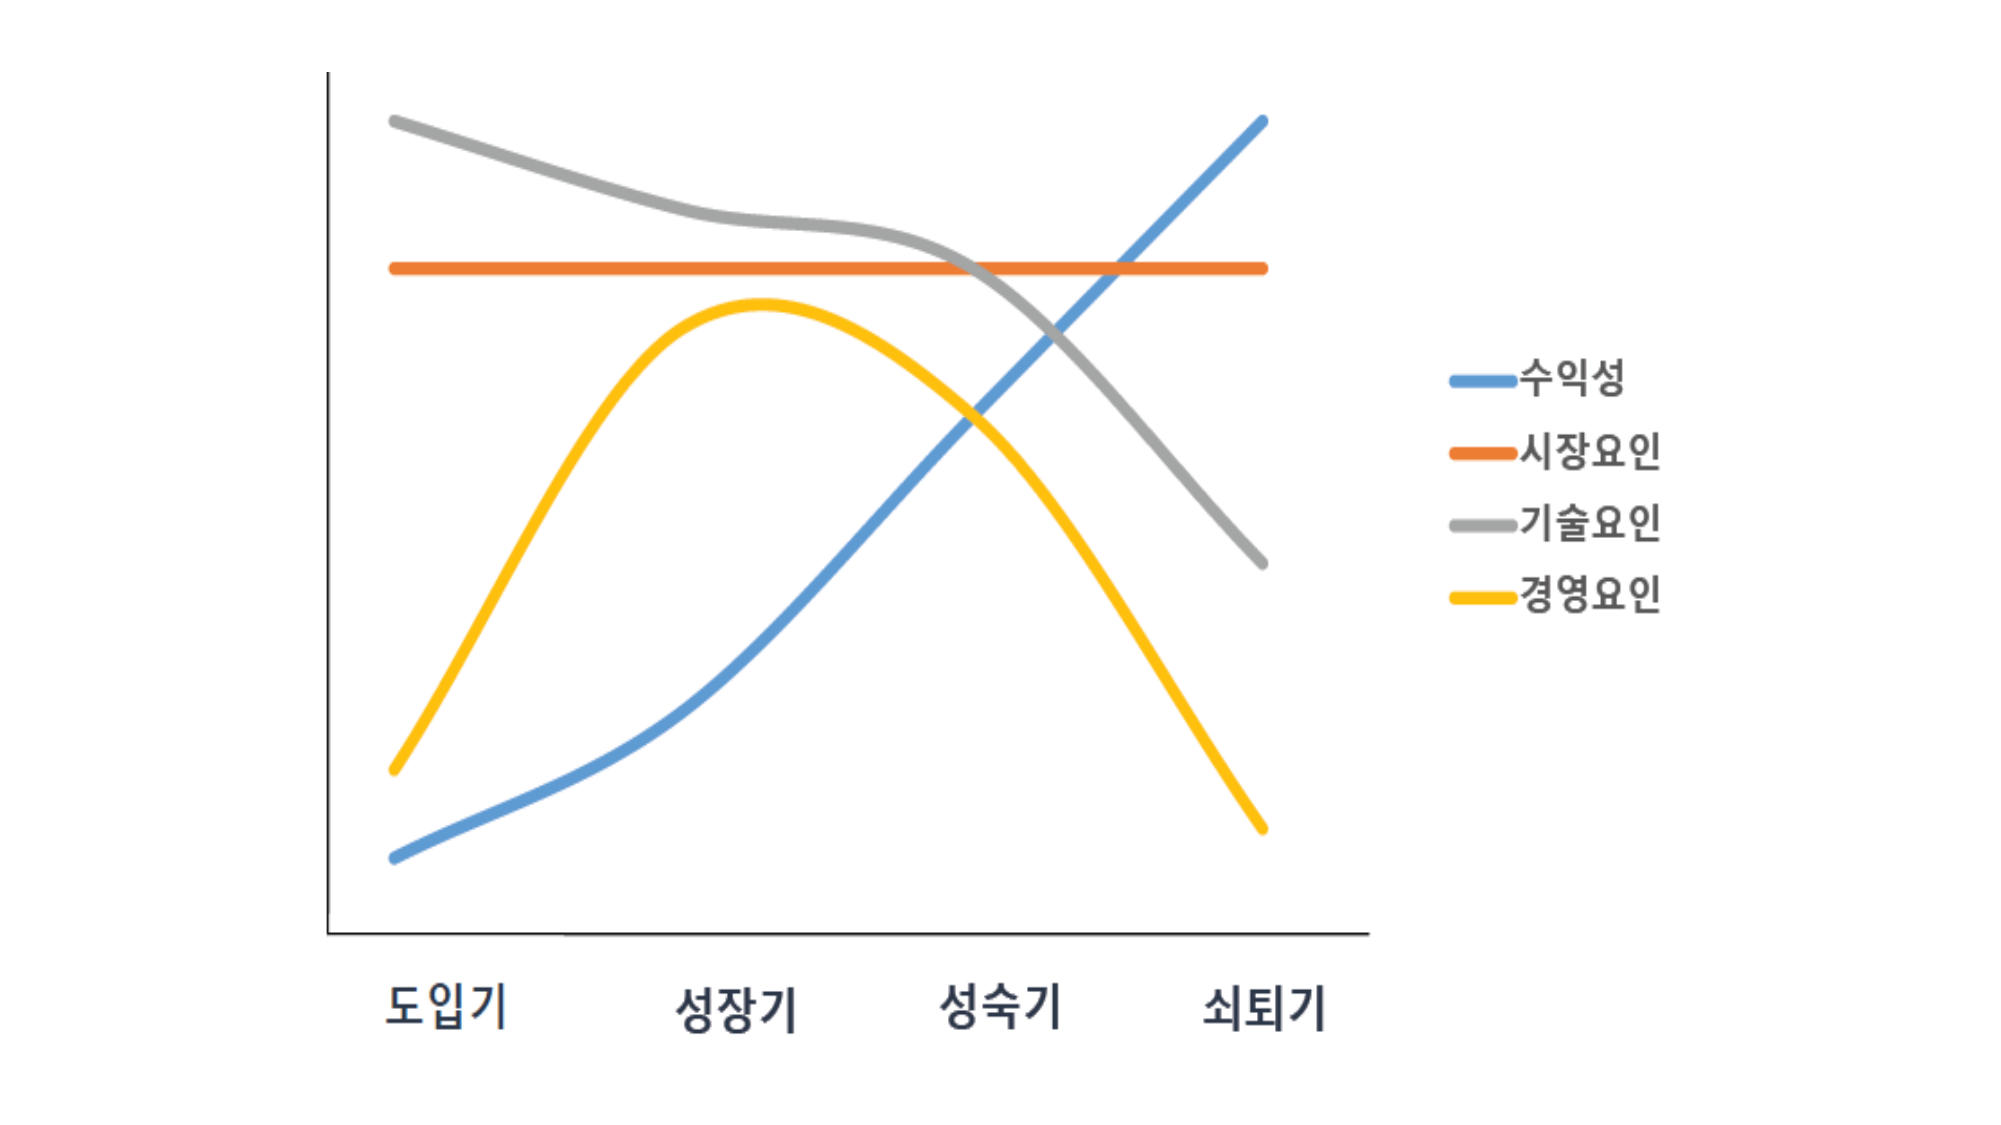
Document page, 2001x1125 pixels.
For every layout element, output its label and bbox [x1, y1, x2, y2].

picture [311, 72, 1689, 1053]
